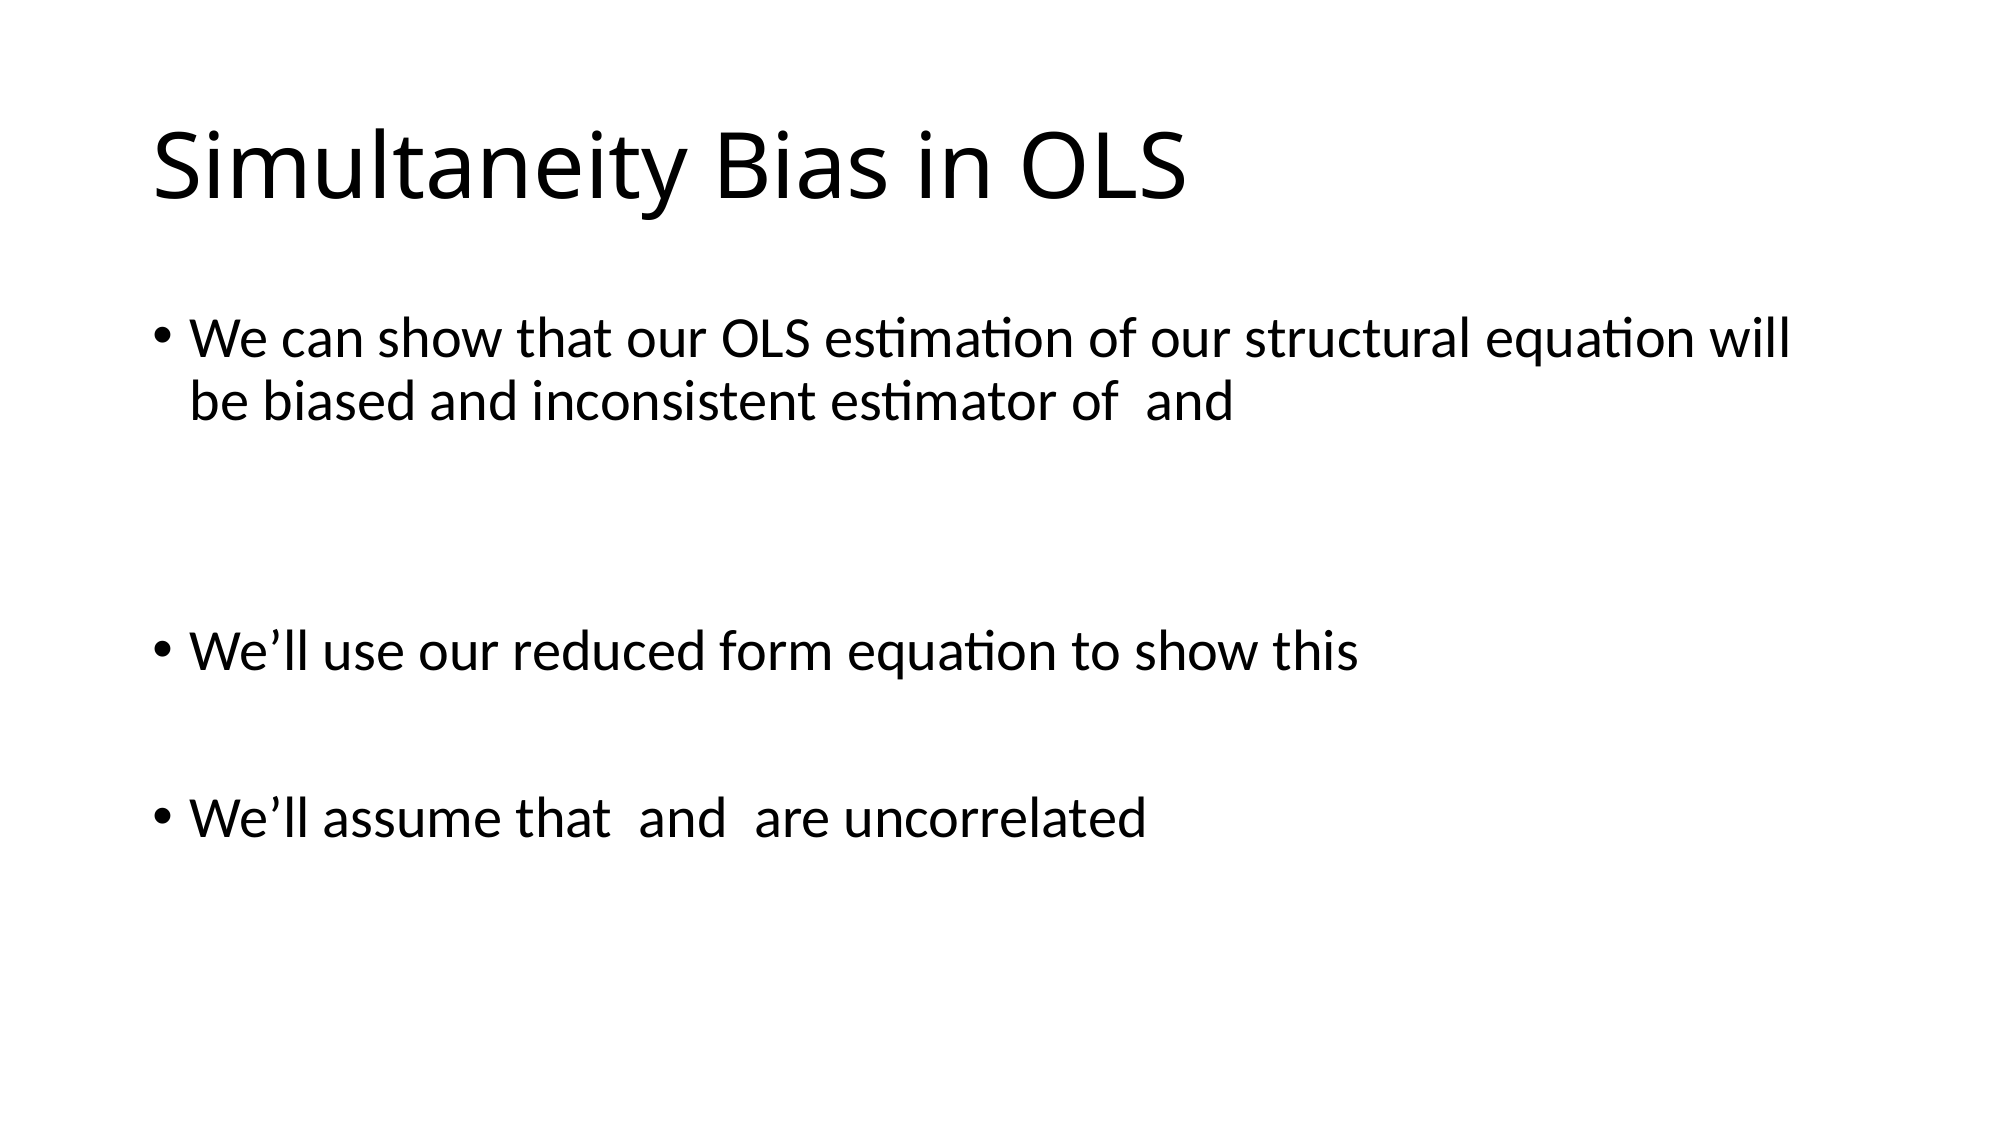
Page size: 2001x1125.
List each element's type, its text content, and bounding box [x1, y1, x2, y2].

title Simultaneity Bias in OLS [137, 59, 1863, 278]
